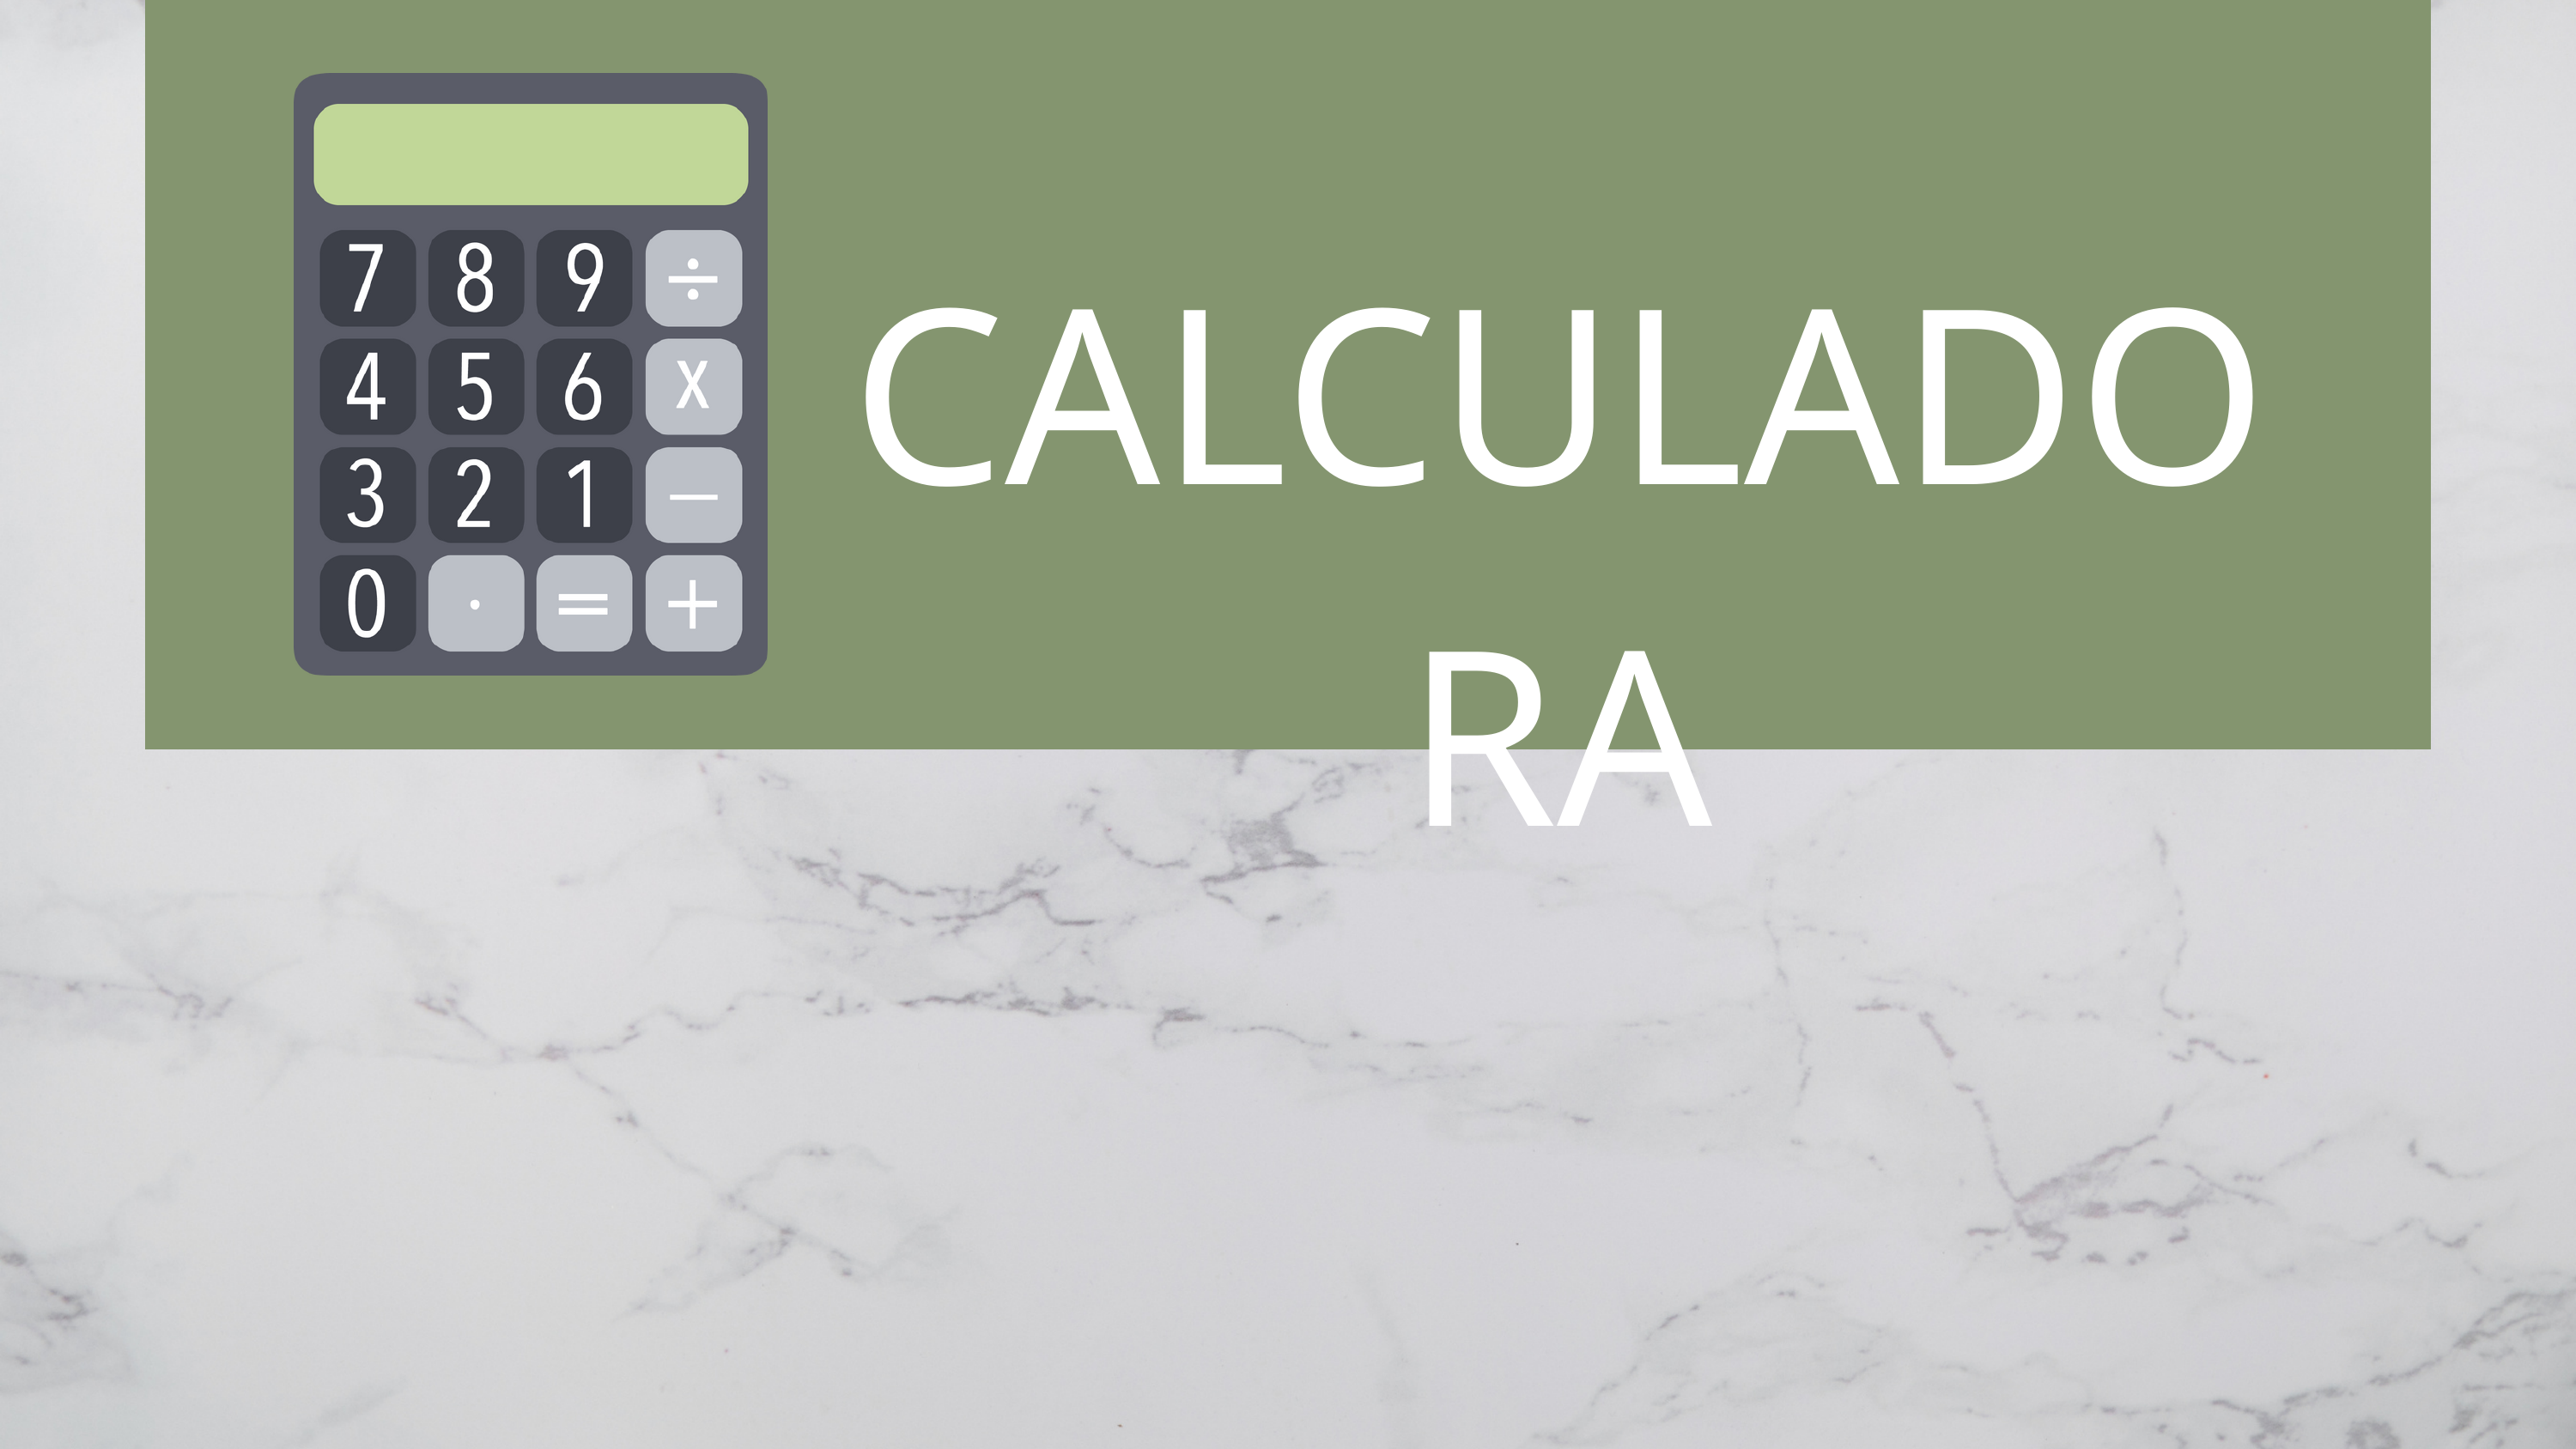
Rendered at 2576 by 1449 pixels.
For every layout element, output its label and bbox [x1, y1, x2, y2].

picture [0, 0, 2576, 1449]
text_box [144, 0, 2432, 750]
picture [294, 73, 768, 676]
